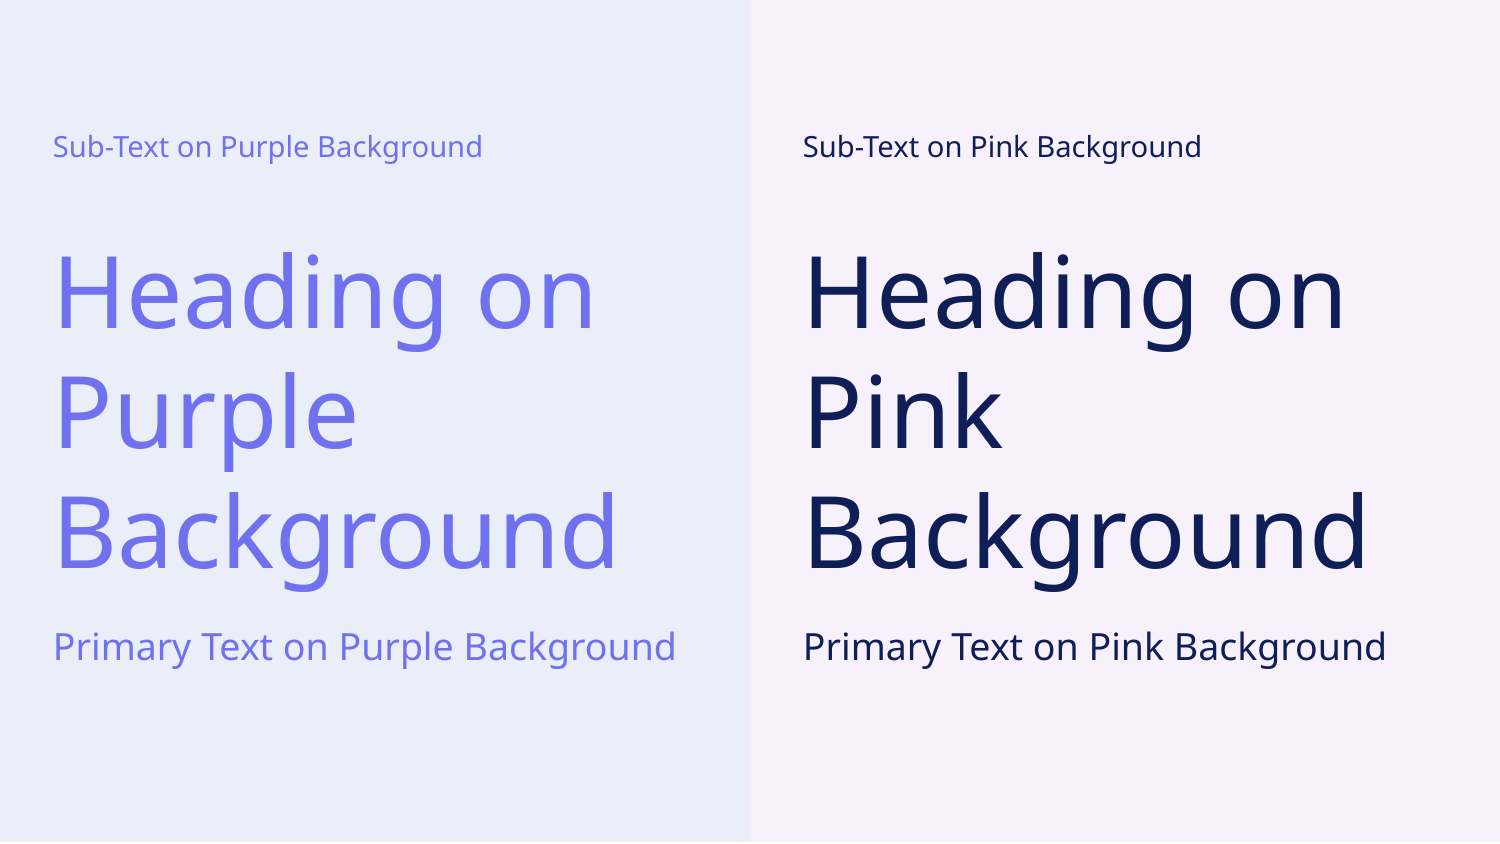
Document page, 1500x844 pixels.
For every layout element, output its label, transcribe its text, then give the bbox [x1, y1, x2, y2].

text_box Heading on Pink Background [787, 213, 1463, 604]
text_box [0, 0, 749, 842]
text_box Sub-Text on Pink Background [787, 112, 1463, 178]
text_box Primary Text on Purple Background [37, 607, 713, 683]
text_box Heading on Purple Background [37, 213, 713, 604]
text_box Primary Text on Pink Background [787, 607, 1463, 683]
text_box [749, 0, 1500, 842]
text_box Sub-Text on Purple Background [37, 112, 713, 178]
